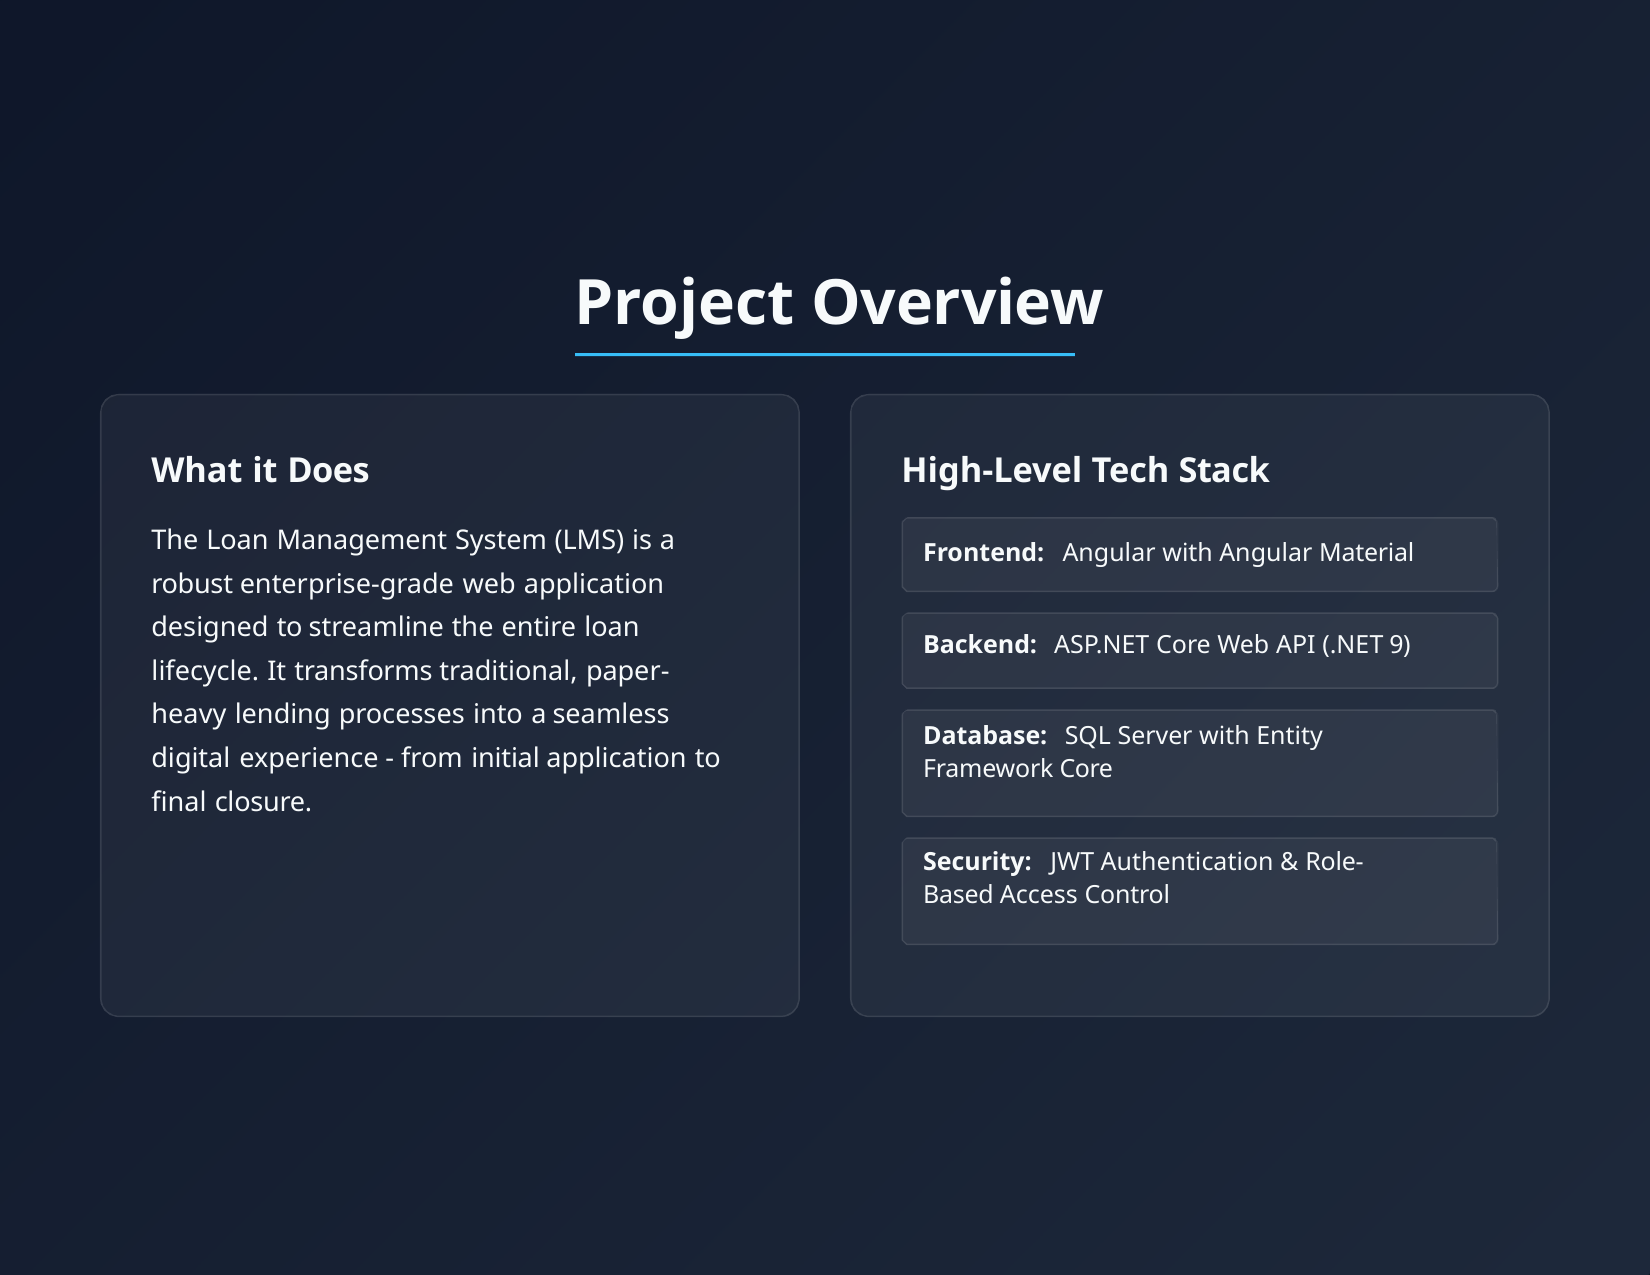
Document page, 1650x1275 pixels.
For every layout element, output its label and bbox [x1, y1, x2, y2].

text_box [99, 393, 801, 1018]
picture [0, 0, 1650, 1275]
text_box [849, 393, 1551, 1018]
